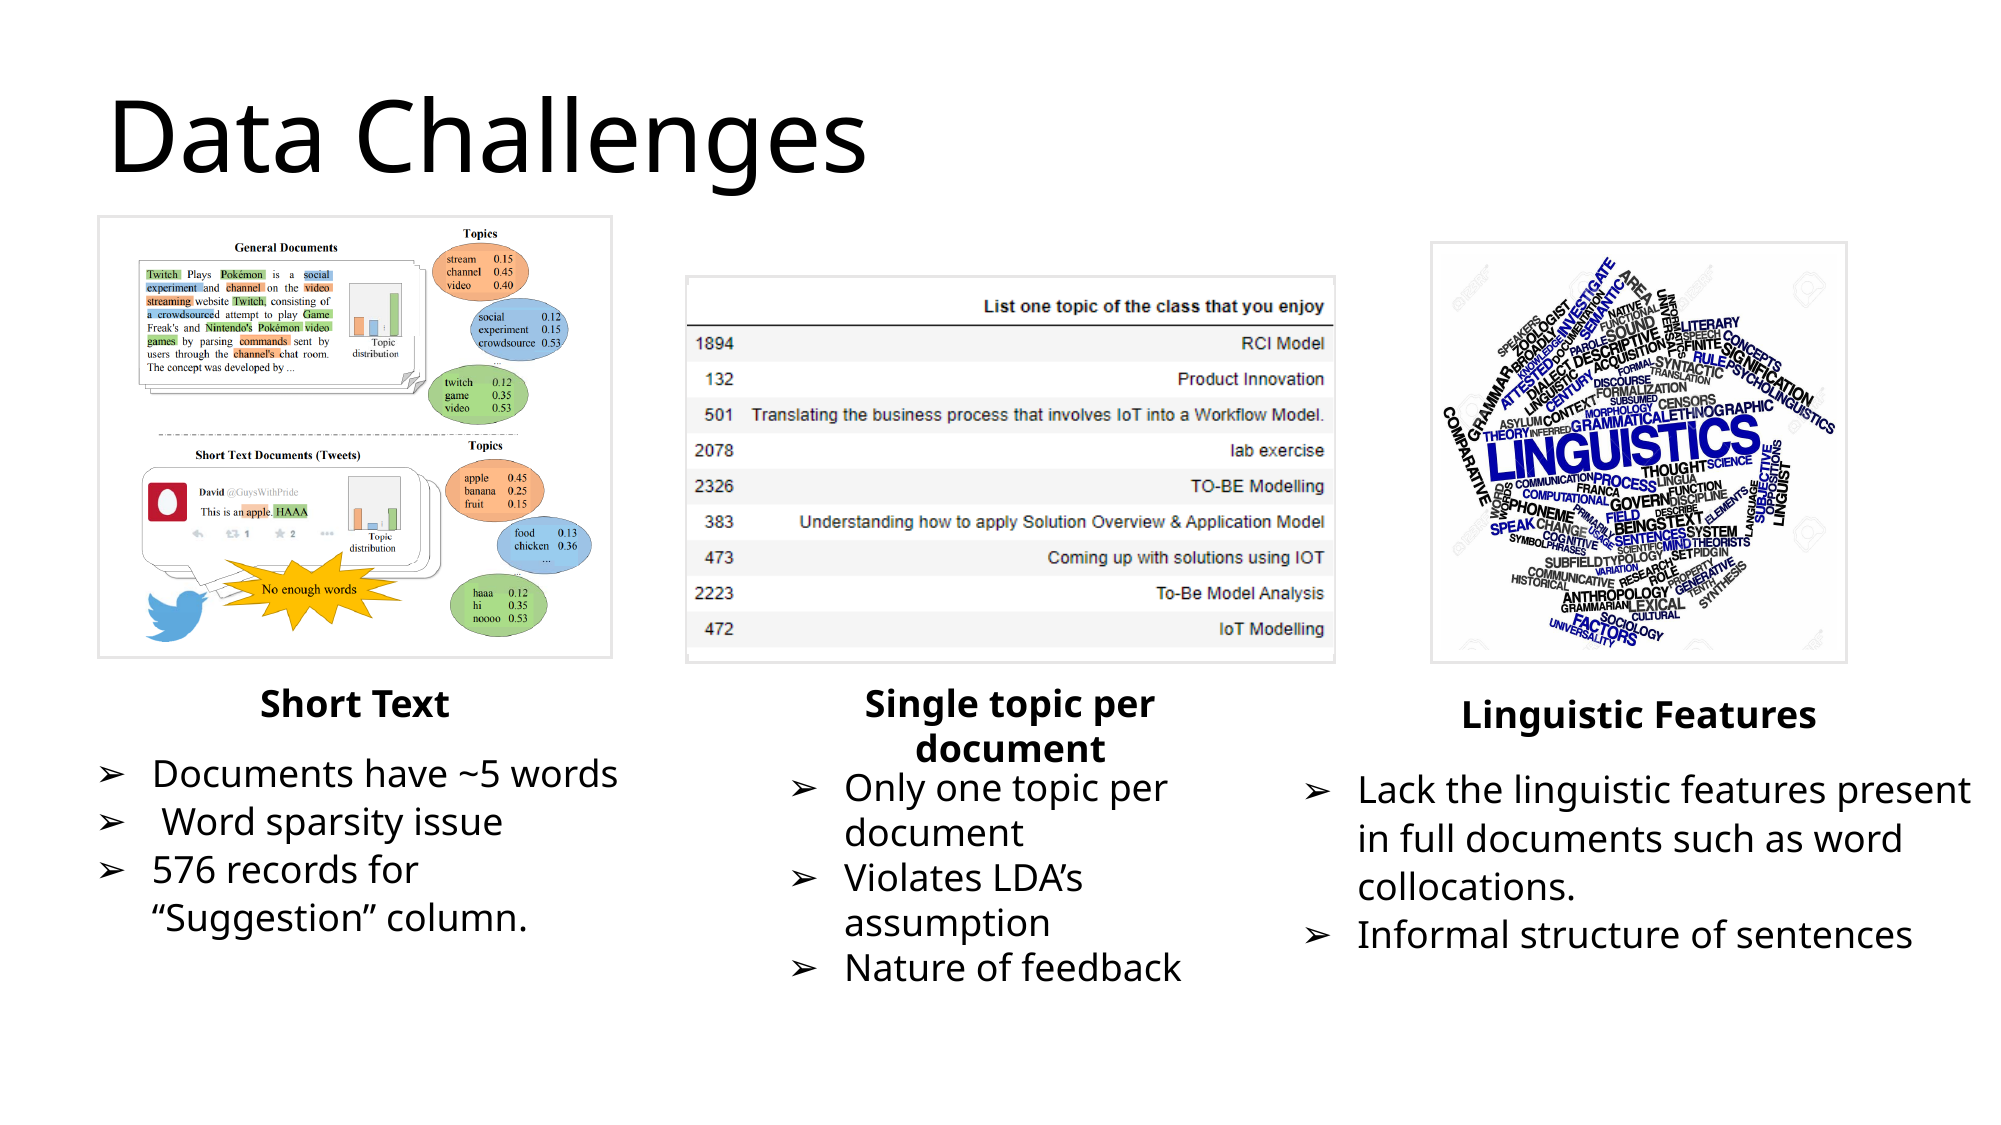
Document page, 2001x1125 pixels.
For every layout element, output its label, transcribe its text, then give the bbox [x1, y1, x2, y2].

text_box Linguistic Features [1408, 683, 1870, 755]
text_box Data Challenges [91, 65, 1007, 202]
text_box Lack the linguistic features present in full documents such as word collocations. Informal structure of sentences [1267, 755, 1989, 1061]
text_box Single topic per document [754, 672, 1268, 755]
text_box [687, 659, 1335, 663]
text_box Only one topic per document Violates LDA’s assumption Nature of feedback [754, 755, 1267, 996]
text_box [1431, 242, 1847, 663]
text_box Documents have ~5 words Word sparsity issue 576 records for “Suggestion” column. [61, 738, 636, 979]
text_box Short Text [124, 672, 586, 738]
picture [686, 284, 1335, 655]
picture [98, 217, 612, 659]
text_box [687, 276, 1335, 284]
picture [1441, 254, 1837, 651]
